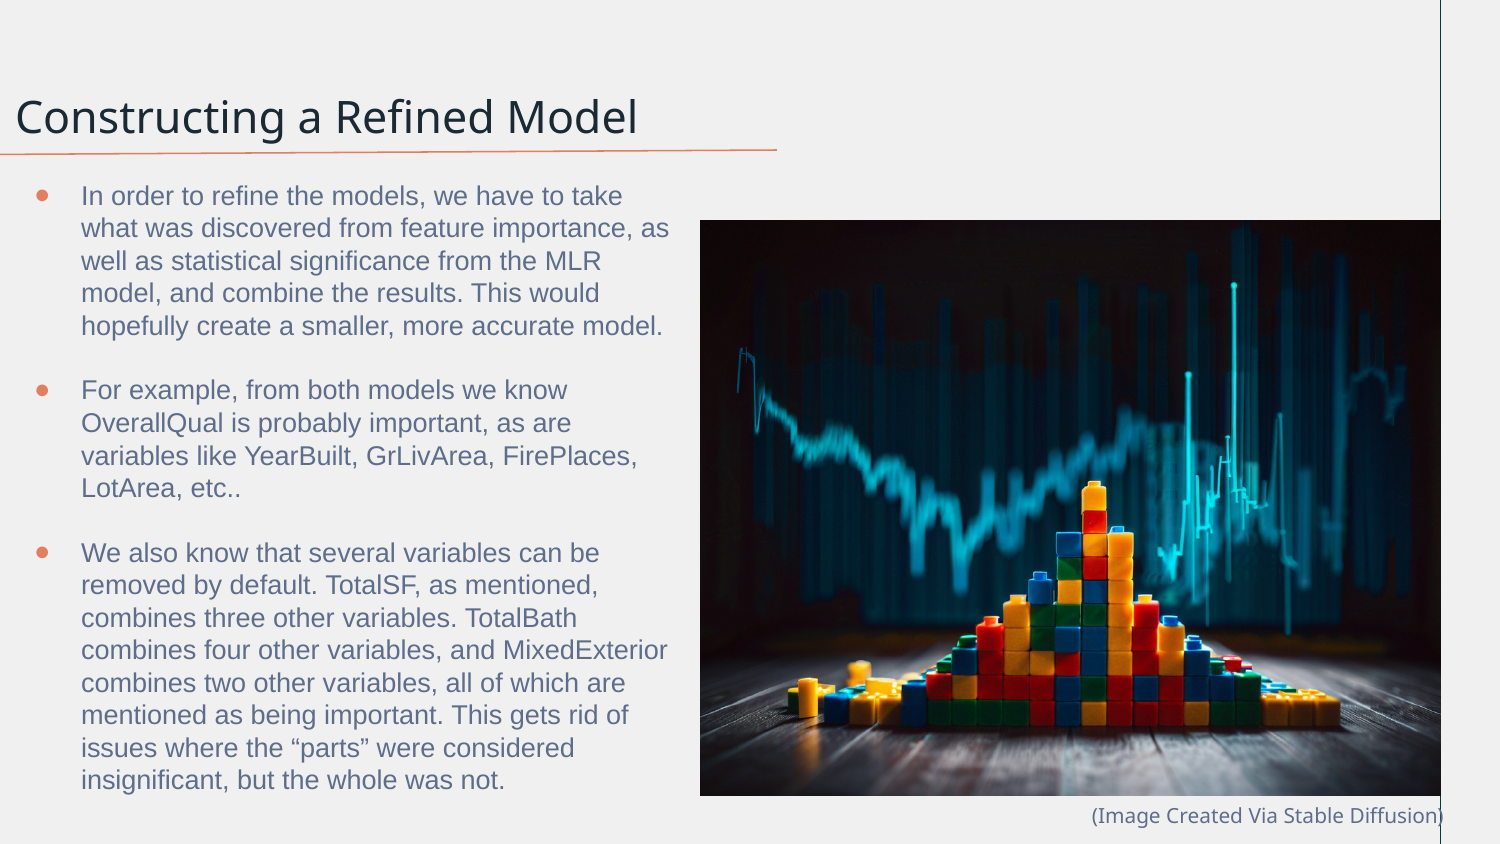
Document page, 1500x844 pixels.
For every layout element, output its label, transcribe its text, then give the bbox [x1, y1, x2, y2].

text_box In order to refine the models, we have to take what was discovered from feature importance, as well as statistical significance from the MLR model, and combine the results. This would hopefully create a smaller, more accurate model. For example, from both models we know OverallQual is probably important, as are variables like YearBuilt, GrLivArea, FirePlaces, LotArea, etc.. We also know that several variables can be removed by default. TotalSF, as mentioned, combines three other variables. TotalBath combines four other variables, and MixedExterior combines two other variables, all of which are mentioned as being important. This gets rid of issues where the “parts” were considered insignificant, but the whole was not. [19, 170, 695, 803]
text_box (Image Created Via Stable Diffusion) [1077, 795, 1500, 835]
title Constructing a Refined Model [0, 74, 810, 155]
picture [700, 219, 1441, 796]
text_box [0, 149, 778, 155]
